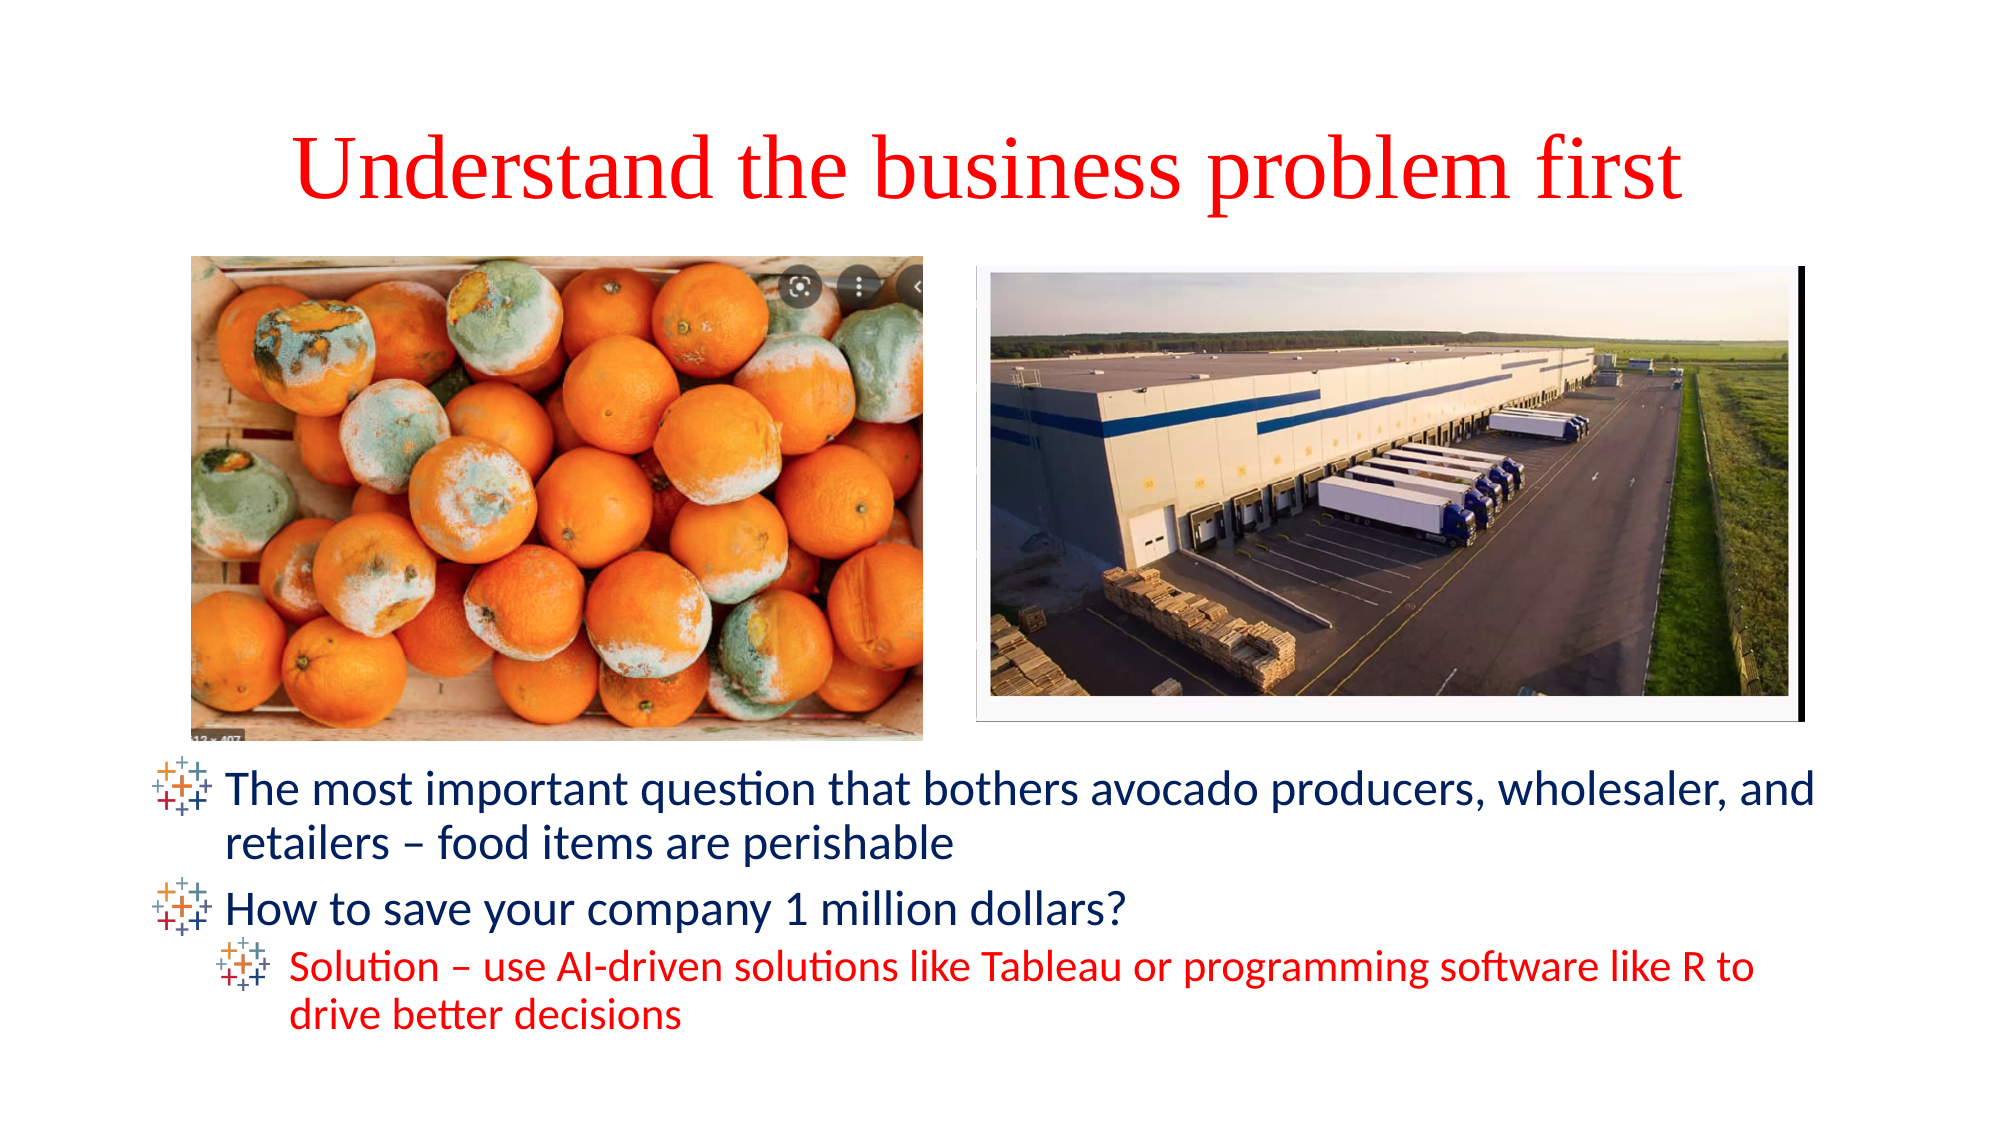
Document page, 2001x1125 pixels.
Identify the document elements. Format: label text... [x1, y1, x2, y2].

picture [216, 937, 270, 991]
list The most important question that bothers avocado producers, wholesaler, and retailers – food items are perishable How to save your company 1 million dollars? Solution – use AI-driven solutions like Tableau or programming software like R to drive better decisions [137, 754, 1863, 1048]
picture [152, 756, 212, 816]
picture [152, 877, 212, 936]
picture [976, 266, 1805, 722]
title Understand the business problem first [137, 59, 1863, 278]
picture [191, 256, 923, 741]
